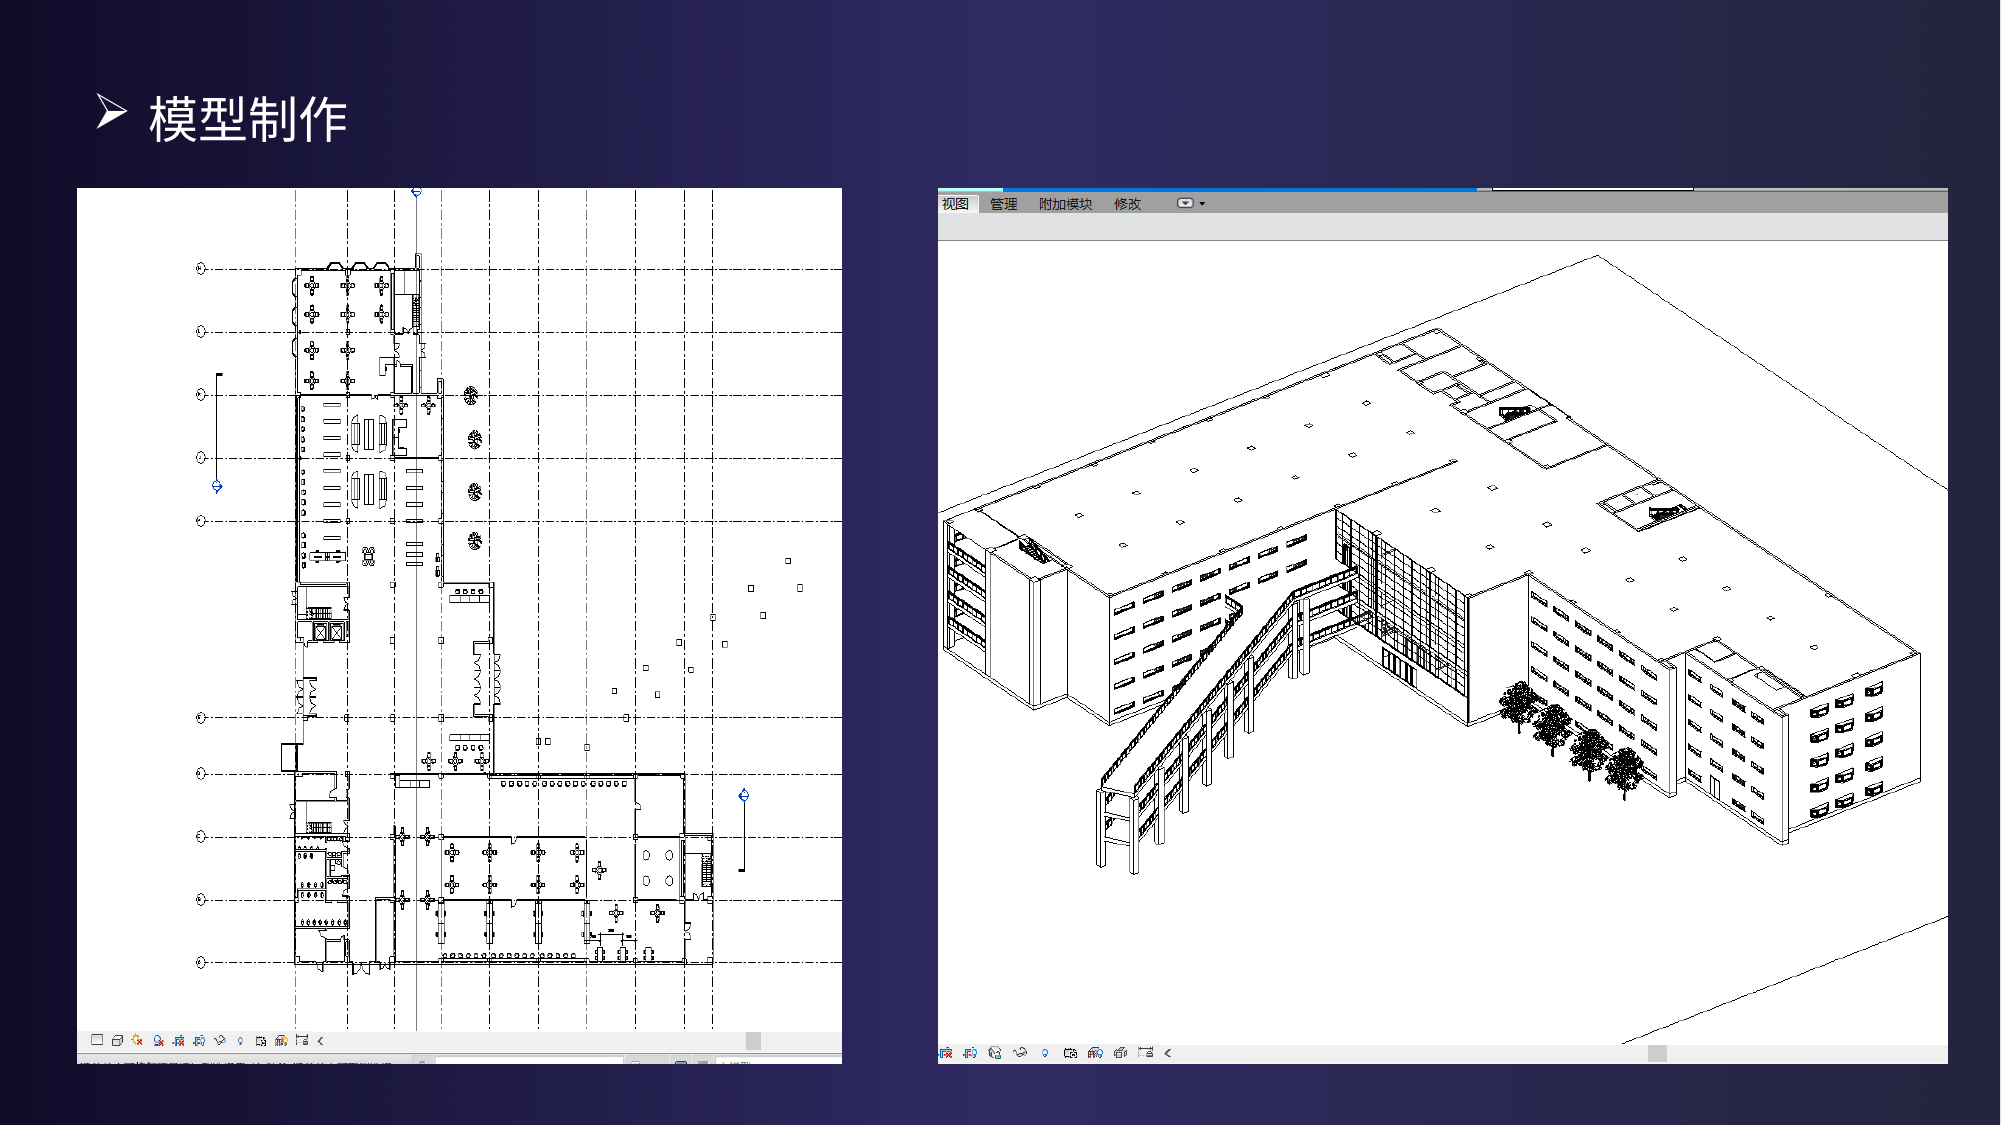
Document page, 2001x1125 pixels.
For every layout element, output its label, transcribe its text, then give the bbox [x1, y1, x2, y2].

picture [0, 0, 2001, 1125]
text_box 模型制作 [77, 80, 560, 156]
